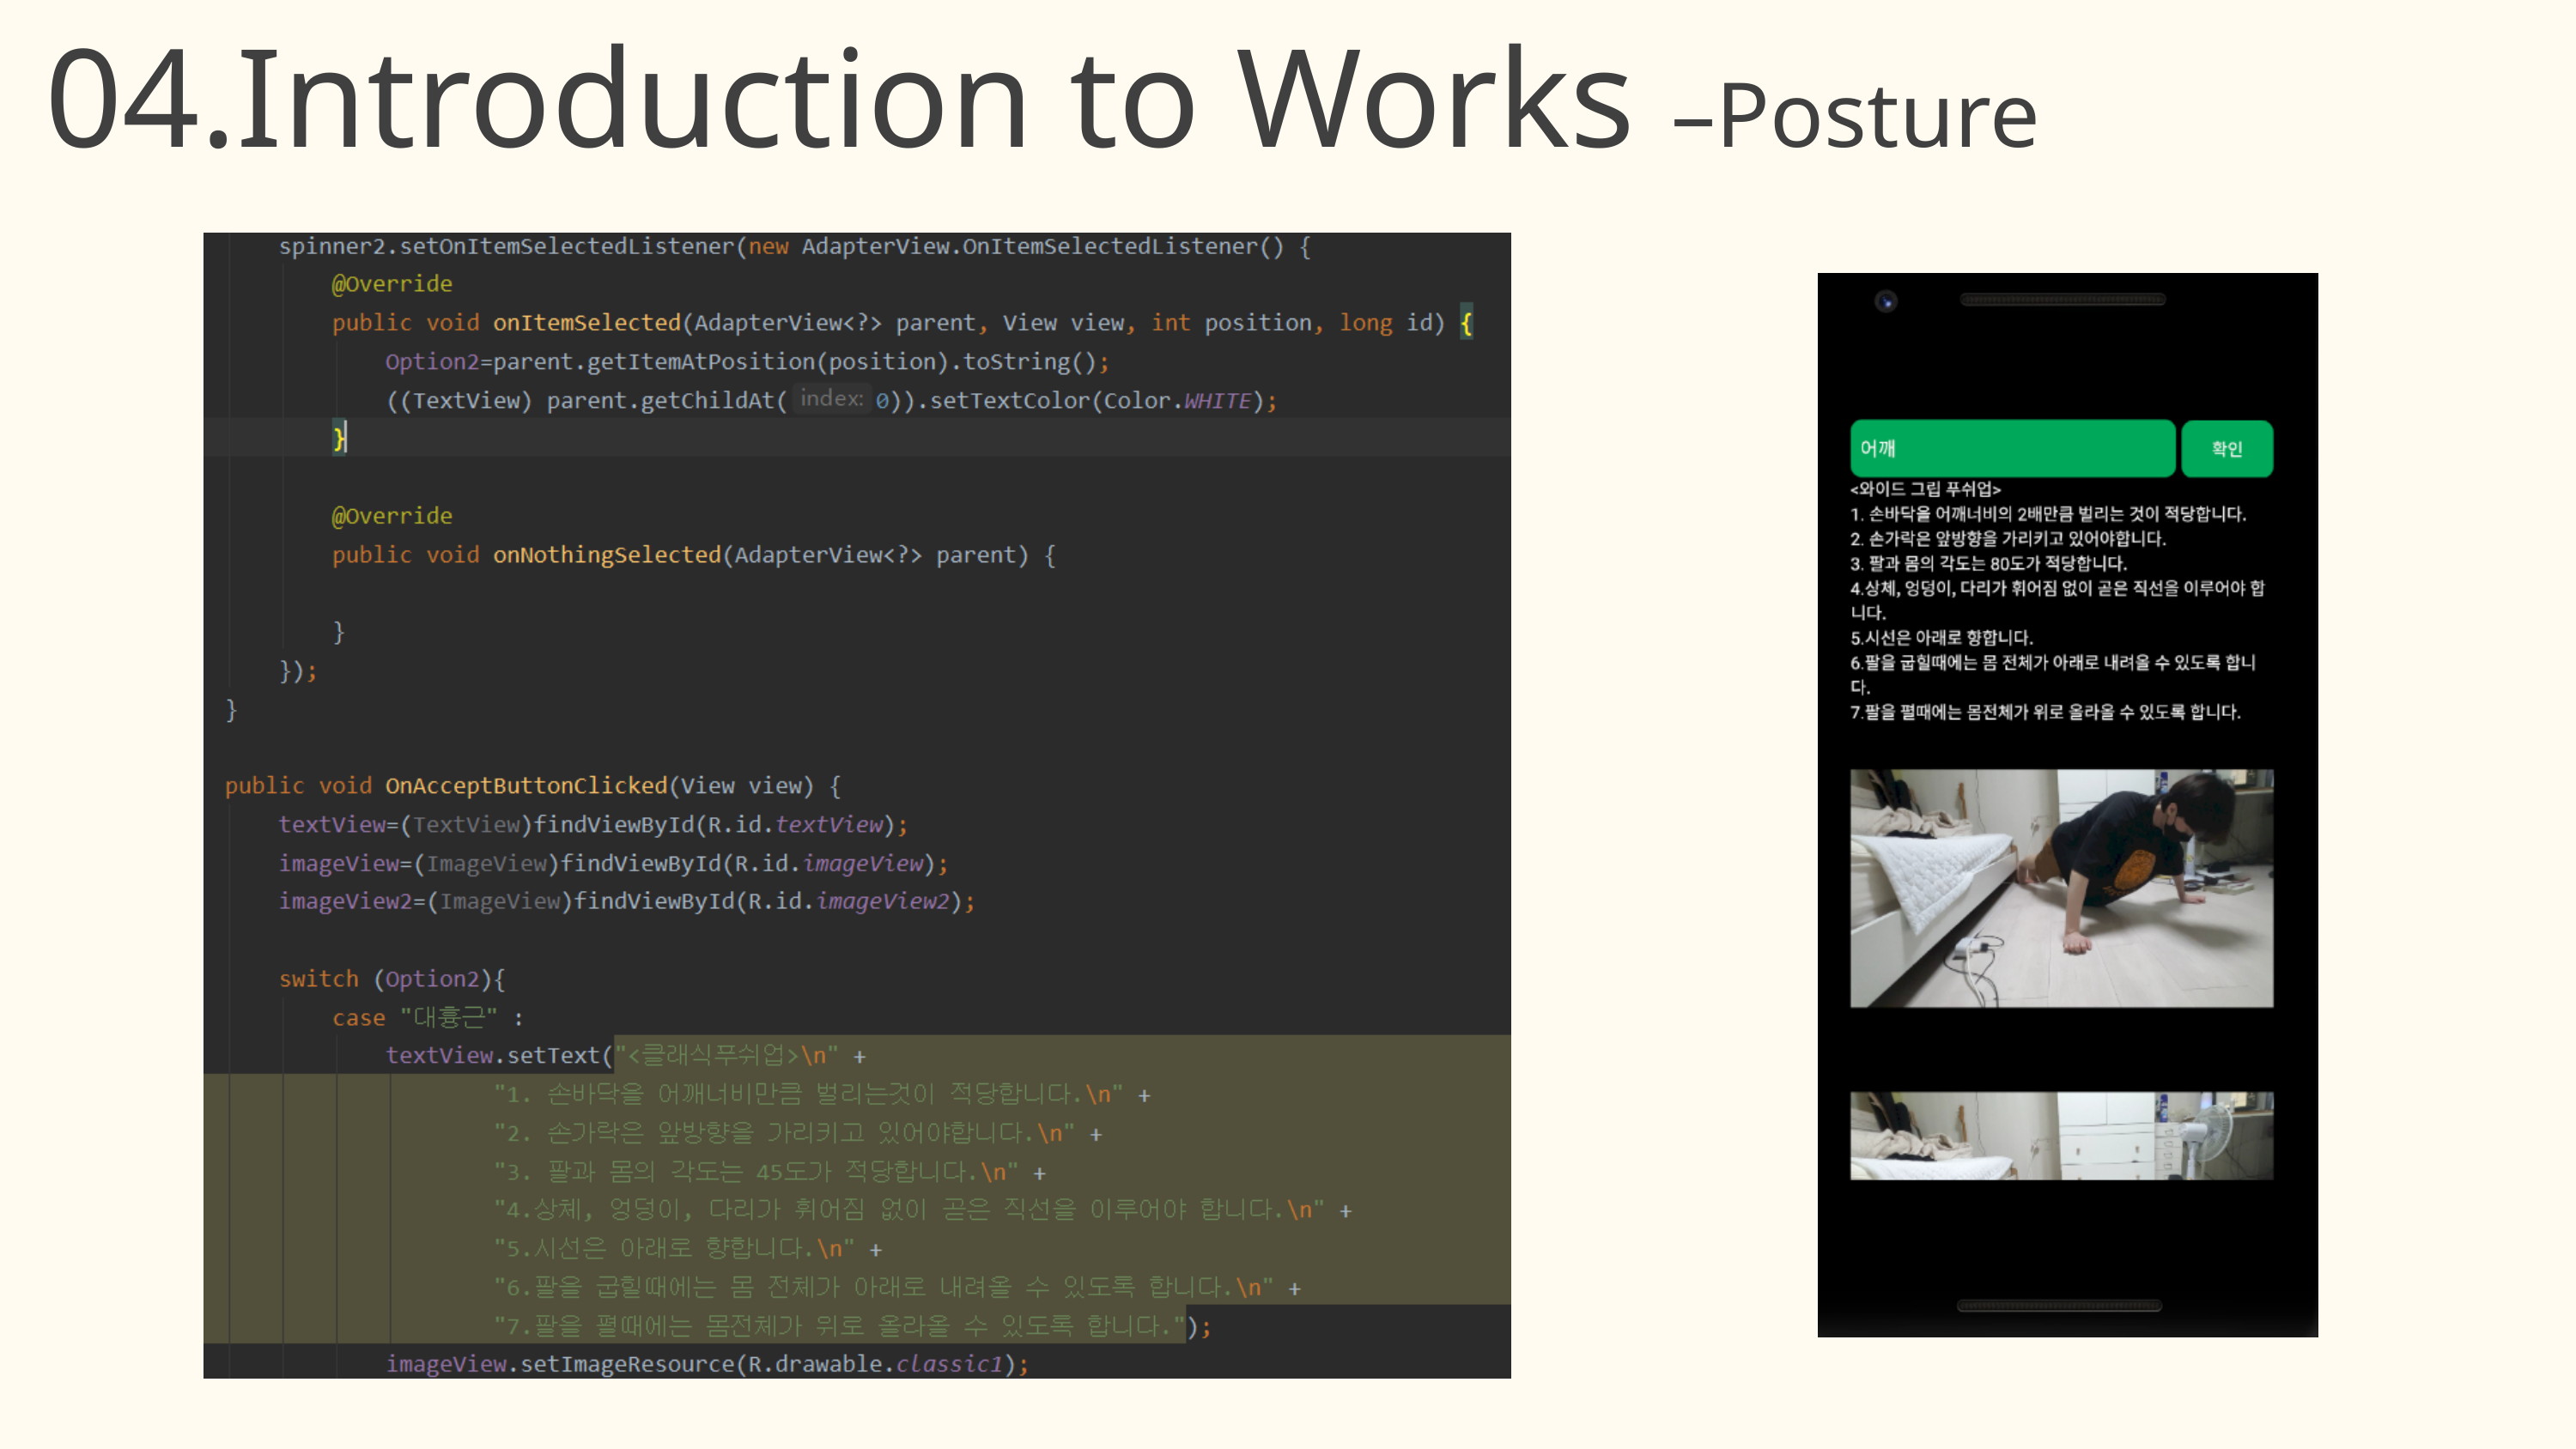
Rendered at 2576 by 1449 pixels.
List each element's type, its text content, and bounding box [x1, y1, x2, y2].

picture [1817, 273, 2319, 1338]
picture [204, 232, 1511, 1379]
text_box 04.Introduction to Works –Posture [32, 5, 2555, 209]
